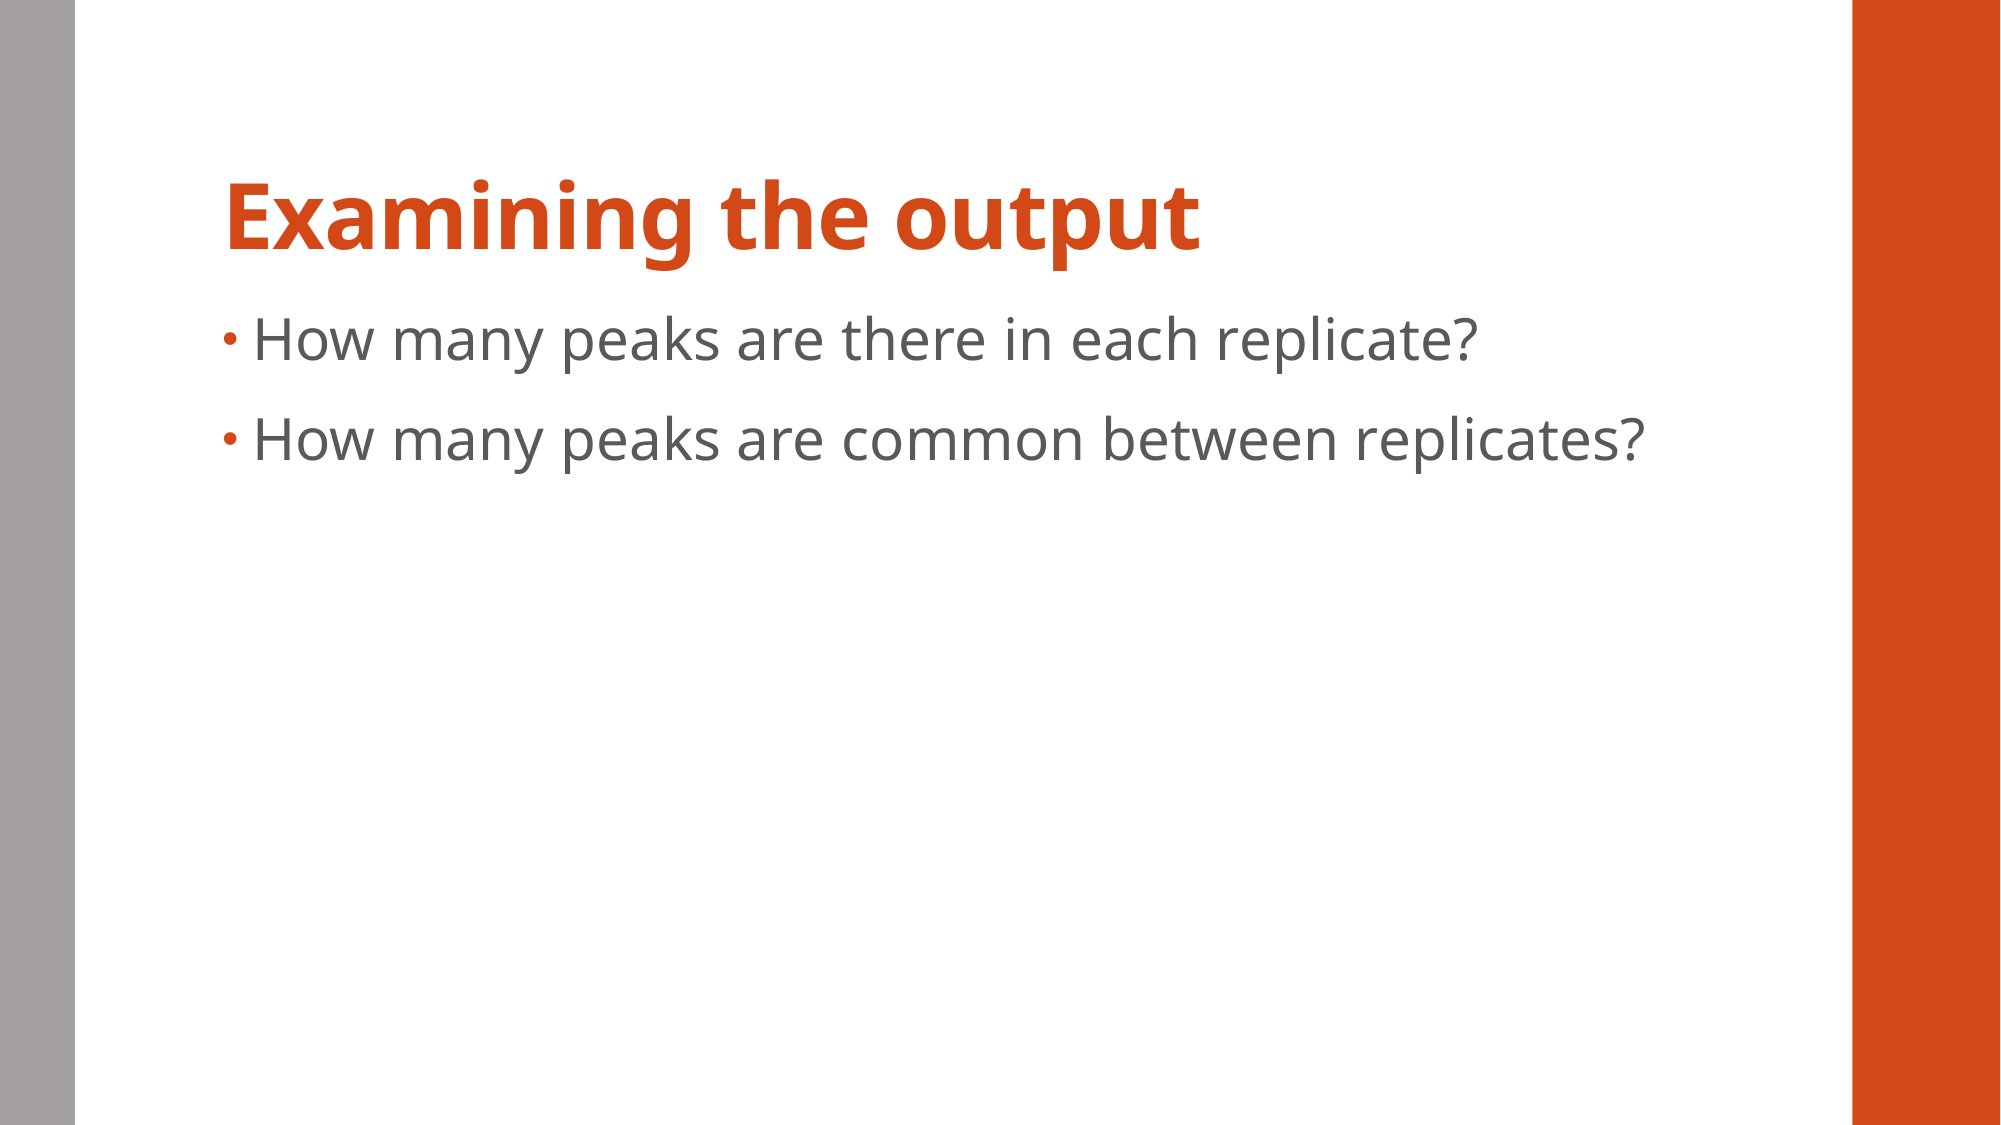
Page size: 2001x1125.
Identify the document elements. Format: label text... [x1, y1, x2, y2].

title Examining the output [206, 48, 1797, 278]
list How many peaks are there in each replicate? How many peaks are common between replicates? [206, 299, 1816, 1014]
